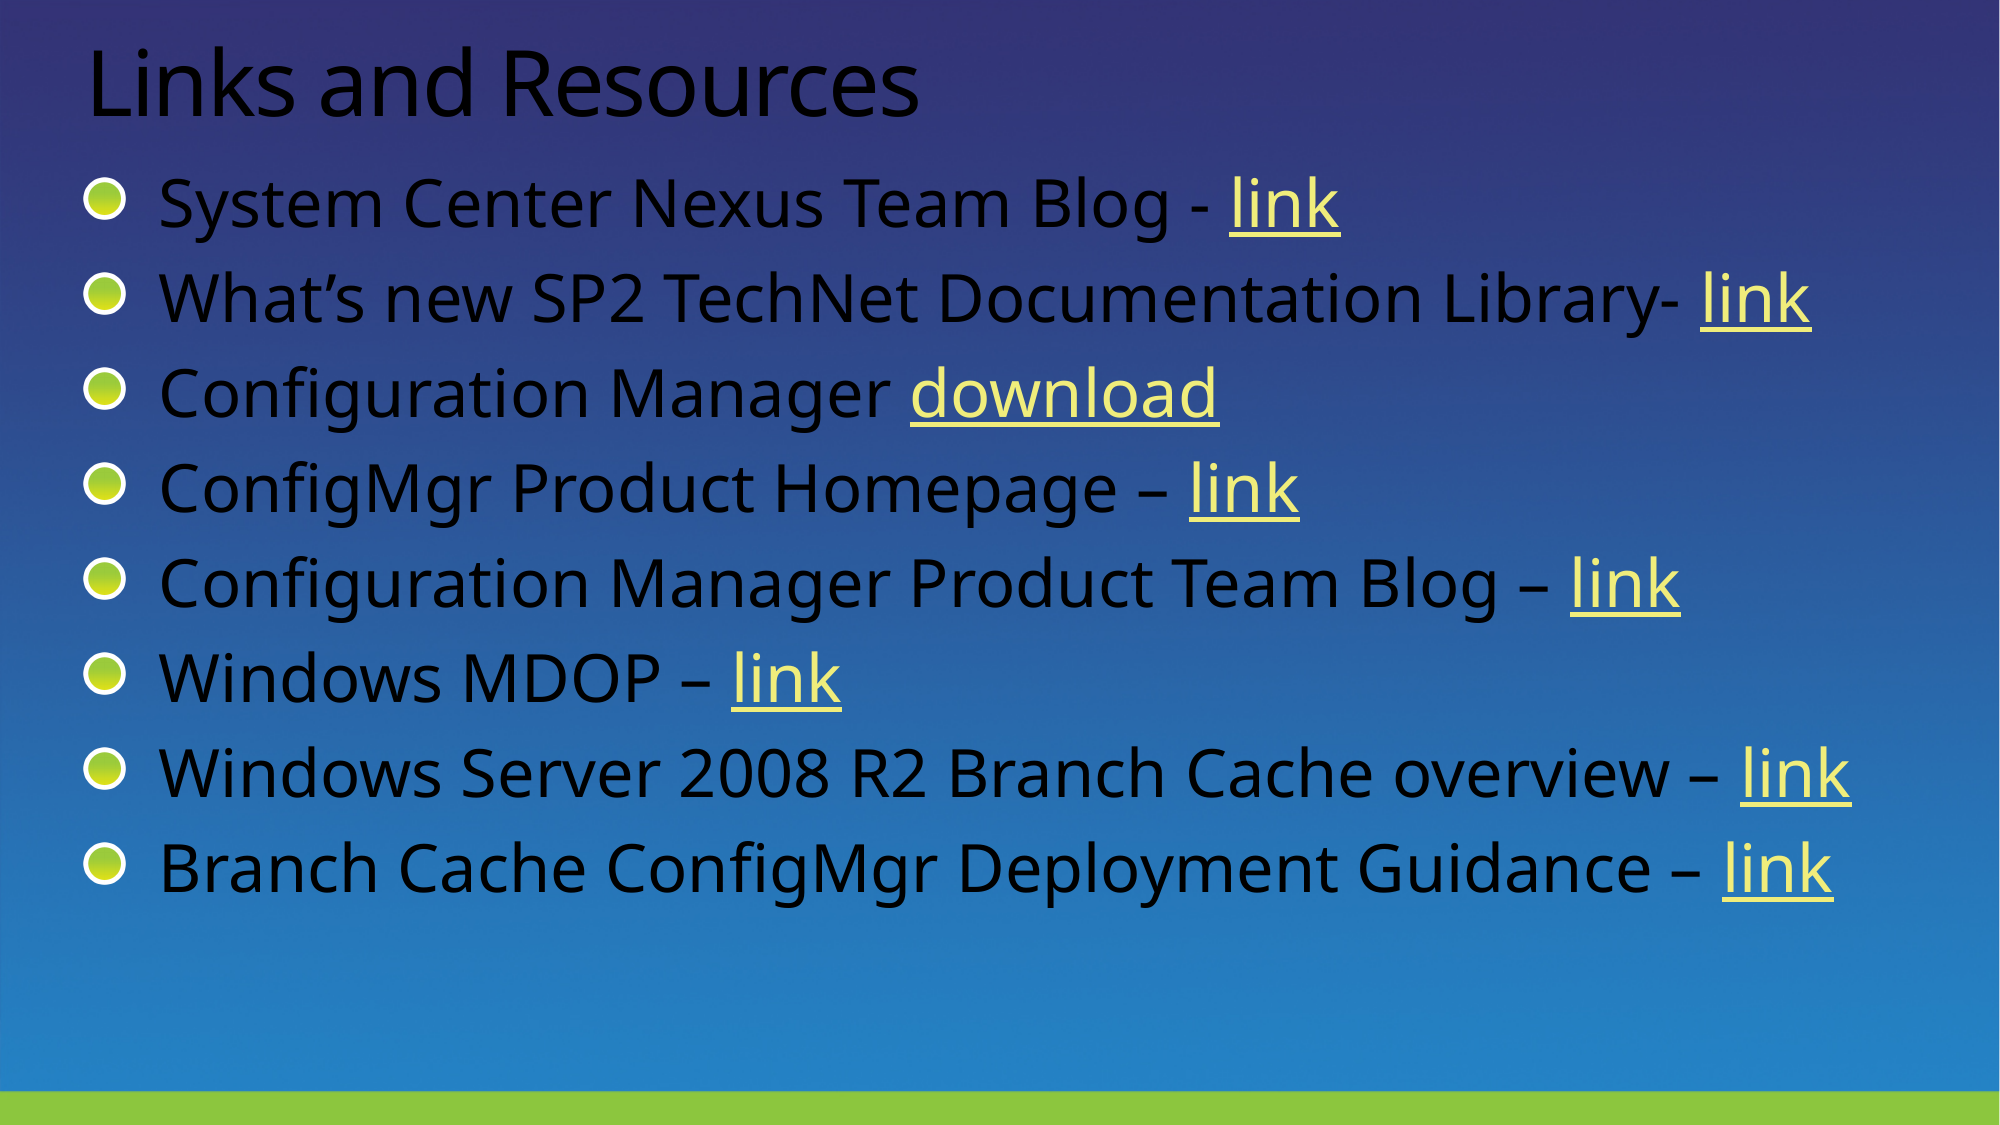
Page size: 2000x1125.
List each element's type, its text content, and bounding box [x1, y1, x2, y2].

title Links and Resources [85, 37, 1914, 138]
list System Center Nexus Team Blog - link What’s new SP2 TechNet Documentation Library- link Configuration Manager download ConfigMgr Product Homepage – link Configuration Manager Product Team Blog – link Windows MDOP – link Windows Server 2008 R2 Branch Cache overview – link Branch Cache ConfigMgr Deployment Guidance – link [83, 161, 1917, 525]
picture [0, 0, 2000, 1125]
